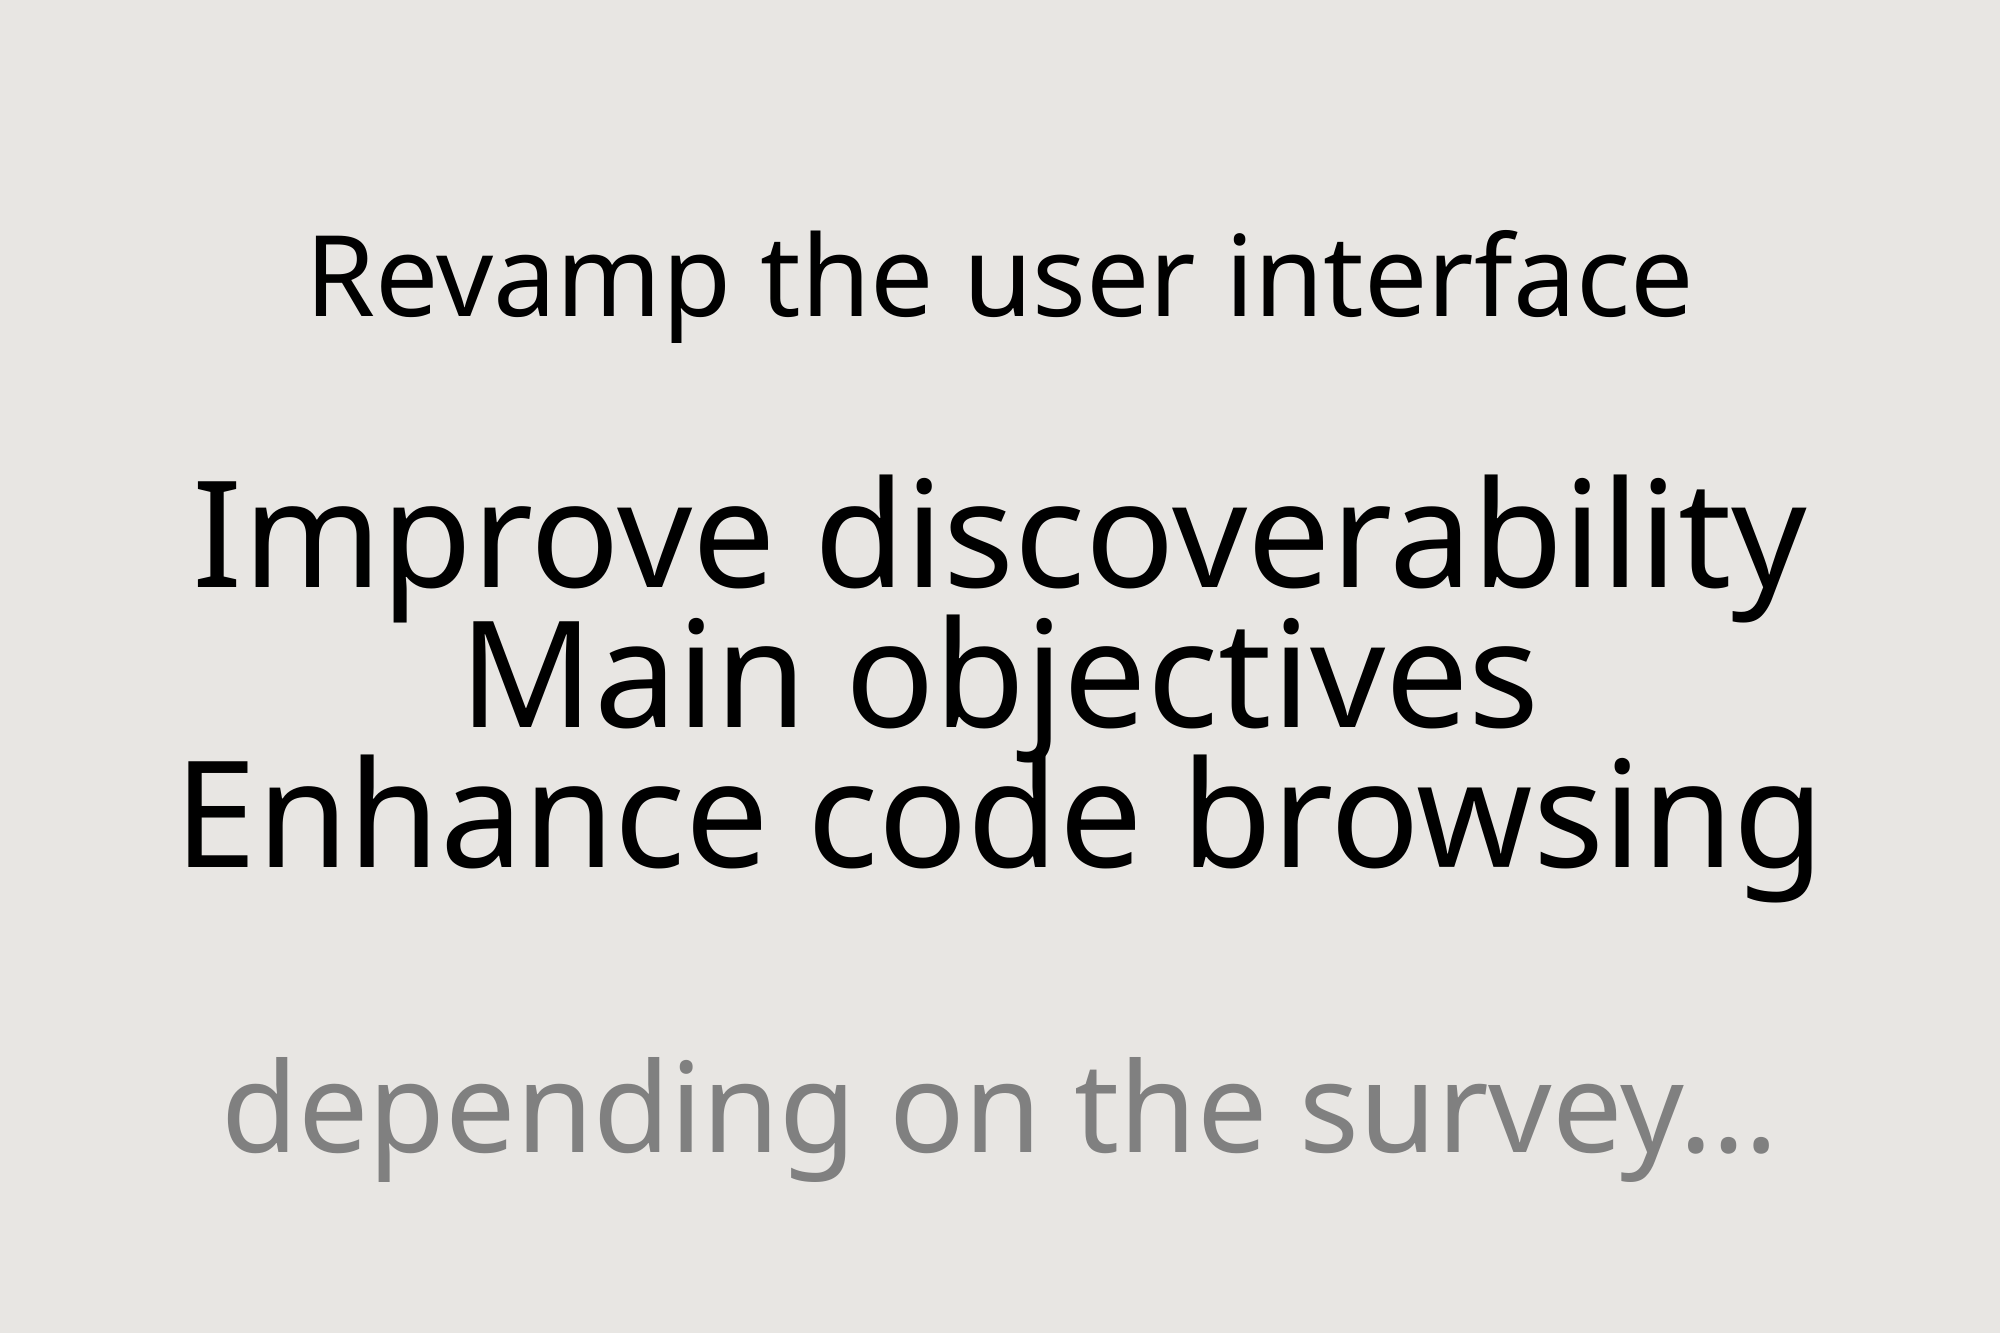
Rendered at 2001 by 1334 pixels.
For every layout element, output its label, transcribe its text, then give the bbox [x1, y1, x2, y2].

text_box Enhance code browsing [150, 768, 1850, 908]
text_box Main objectives [150, 565, 1850, 768]
text_box Revamp the user interface [150, 146, 1850, 348]
text_box Improve discoverability [150, 425, 1850, 565]
text_box depending on the survey… [150, 985, 1850, 1187]
